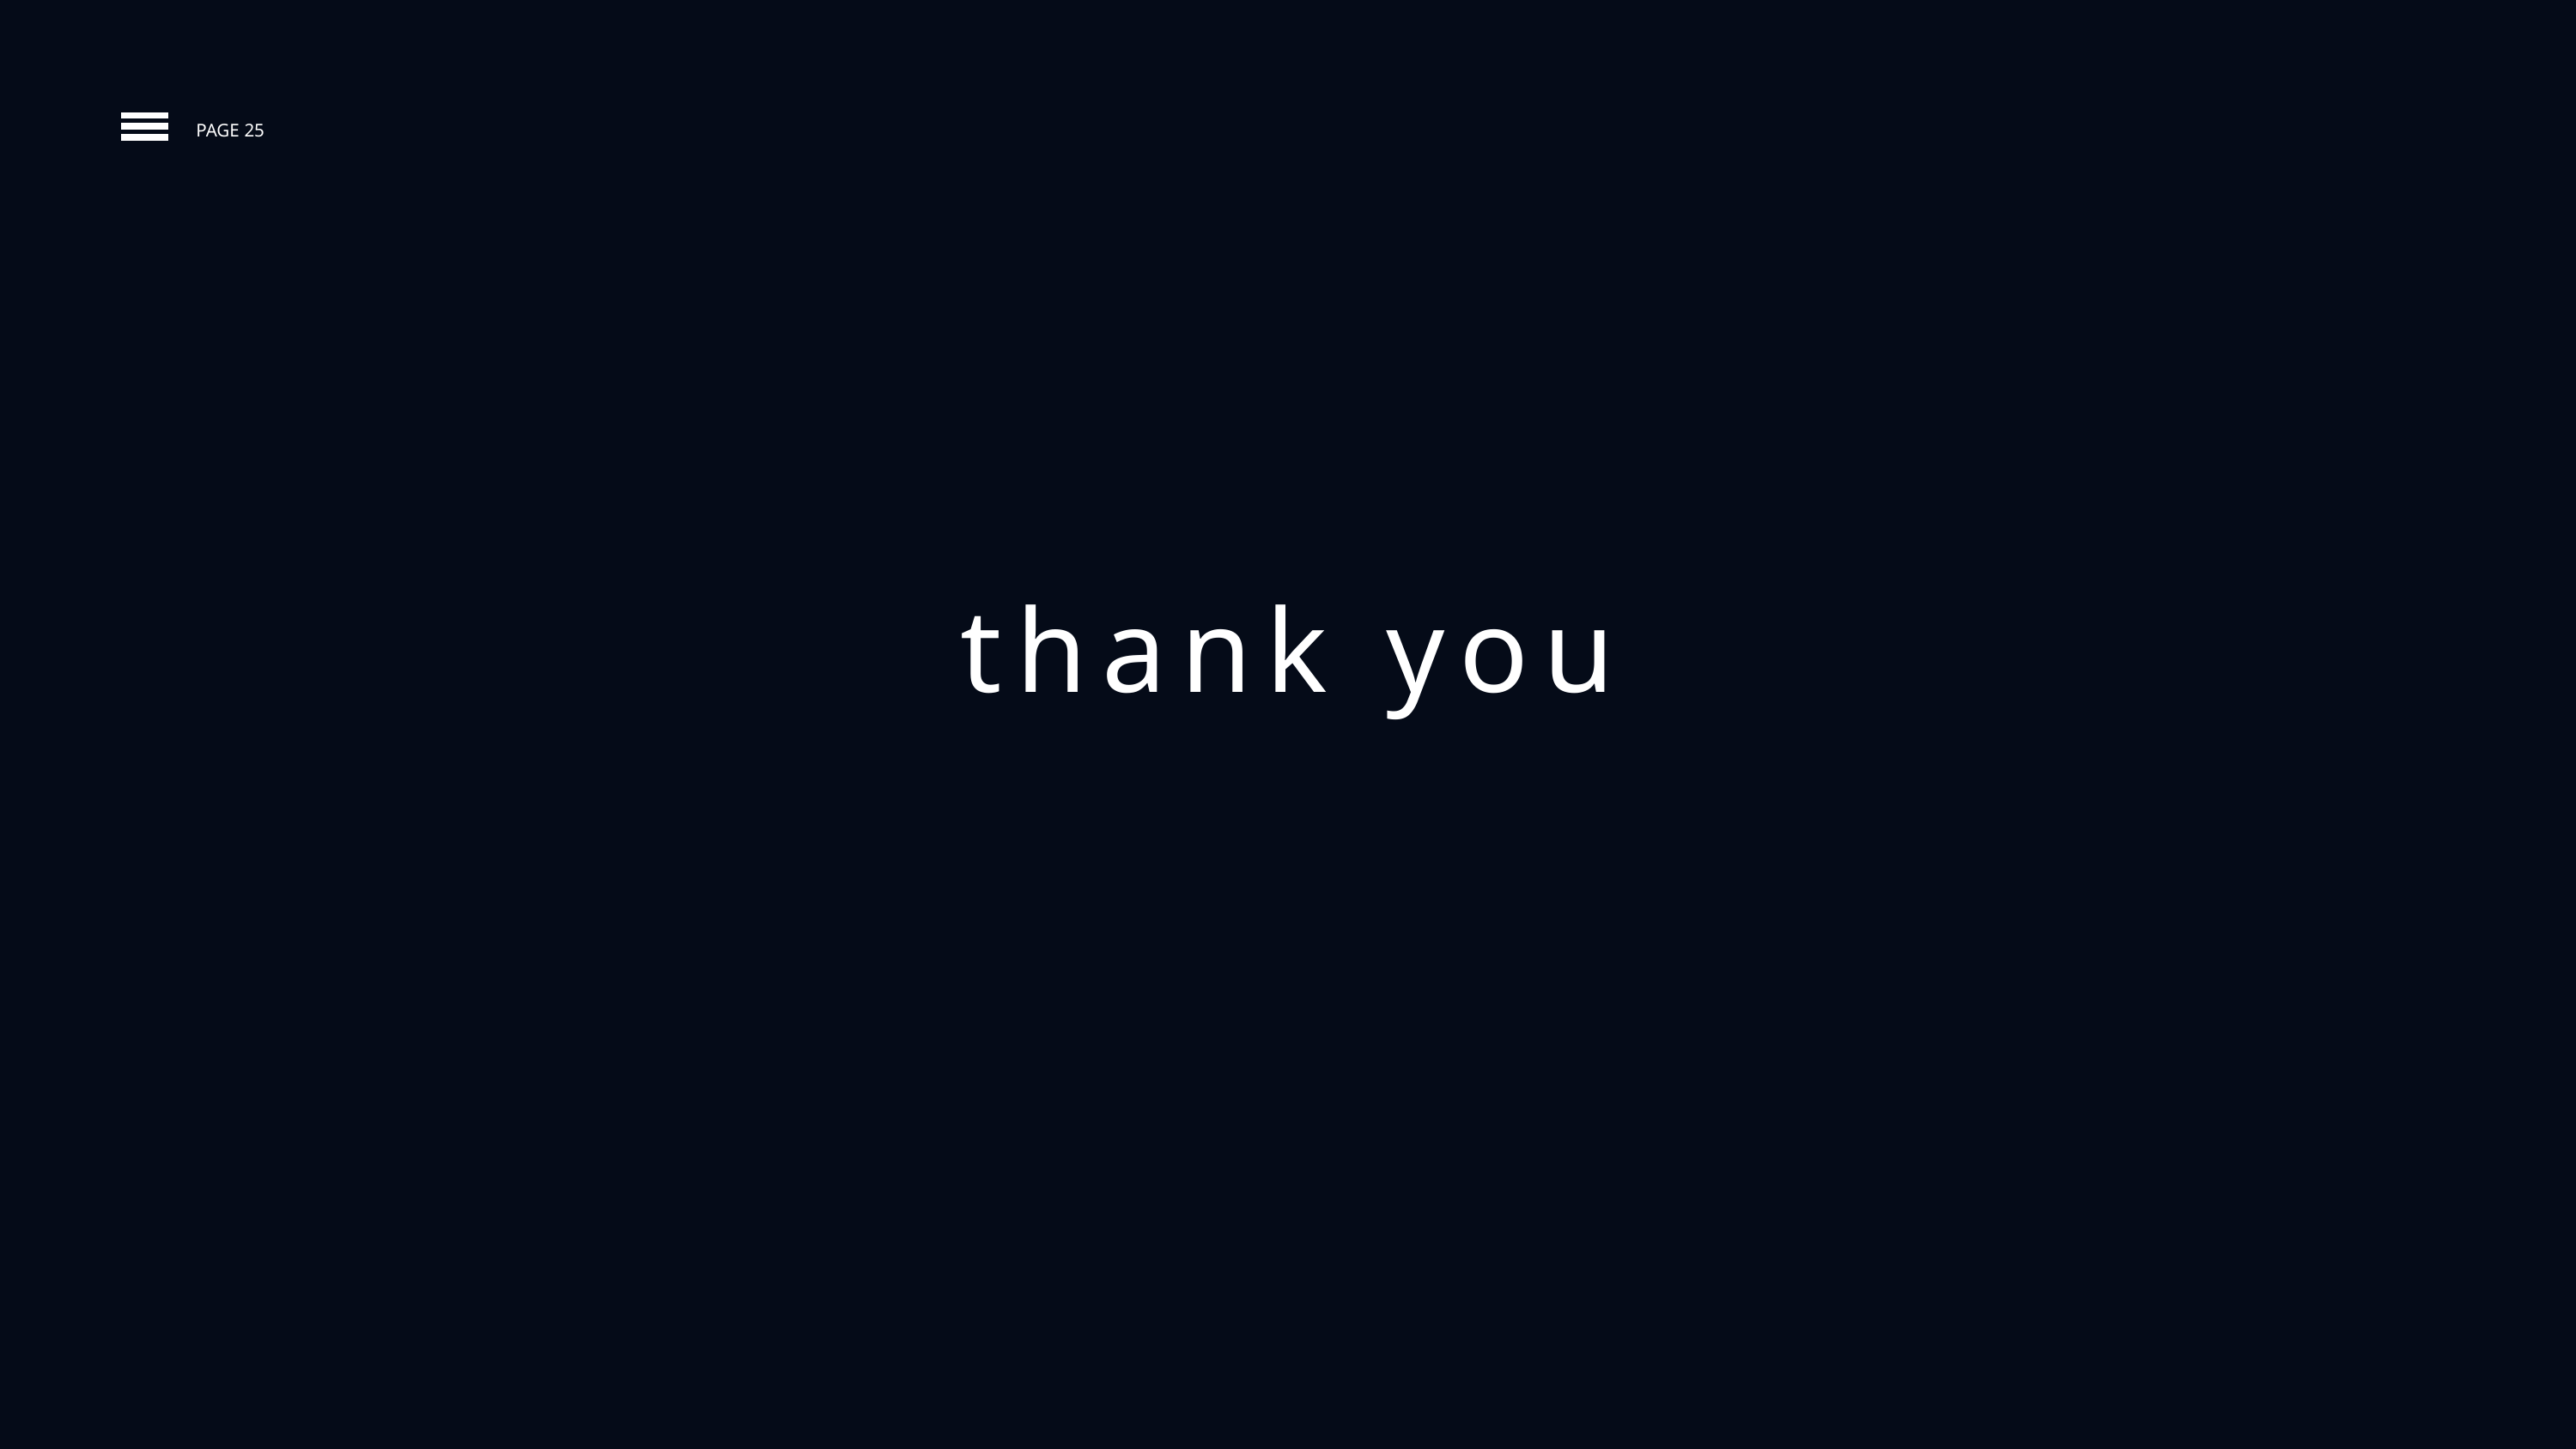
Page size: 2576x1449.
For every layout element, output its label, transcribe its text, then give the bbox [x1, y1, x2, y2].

text_box PAGE 25 [196, 120, 284, 141]
text_box thank you [511, 591, 2065, 716]
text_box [121, 112, 169, 142]
